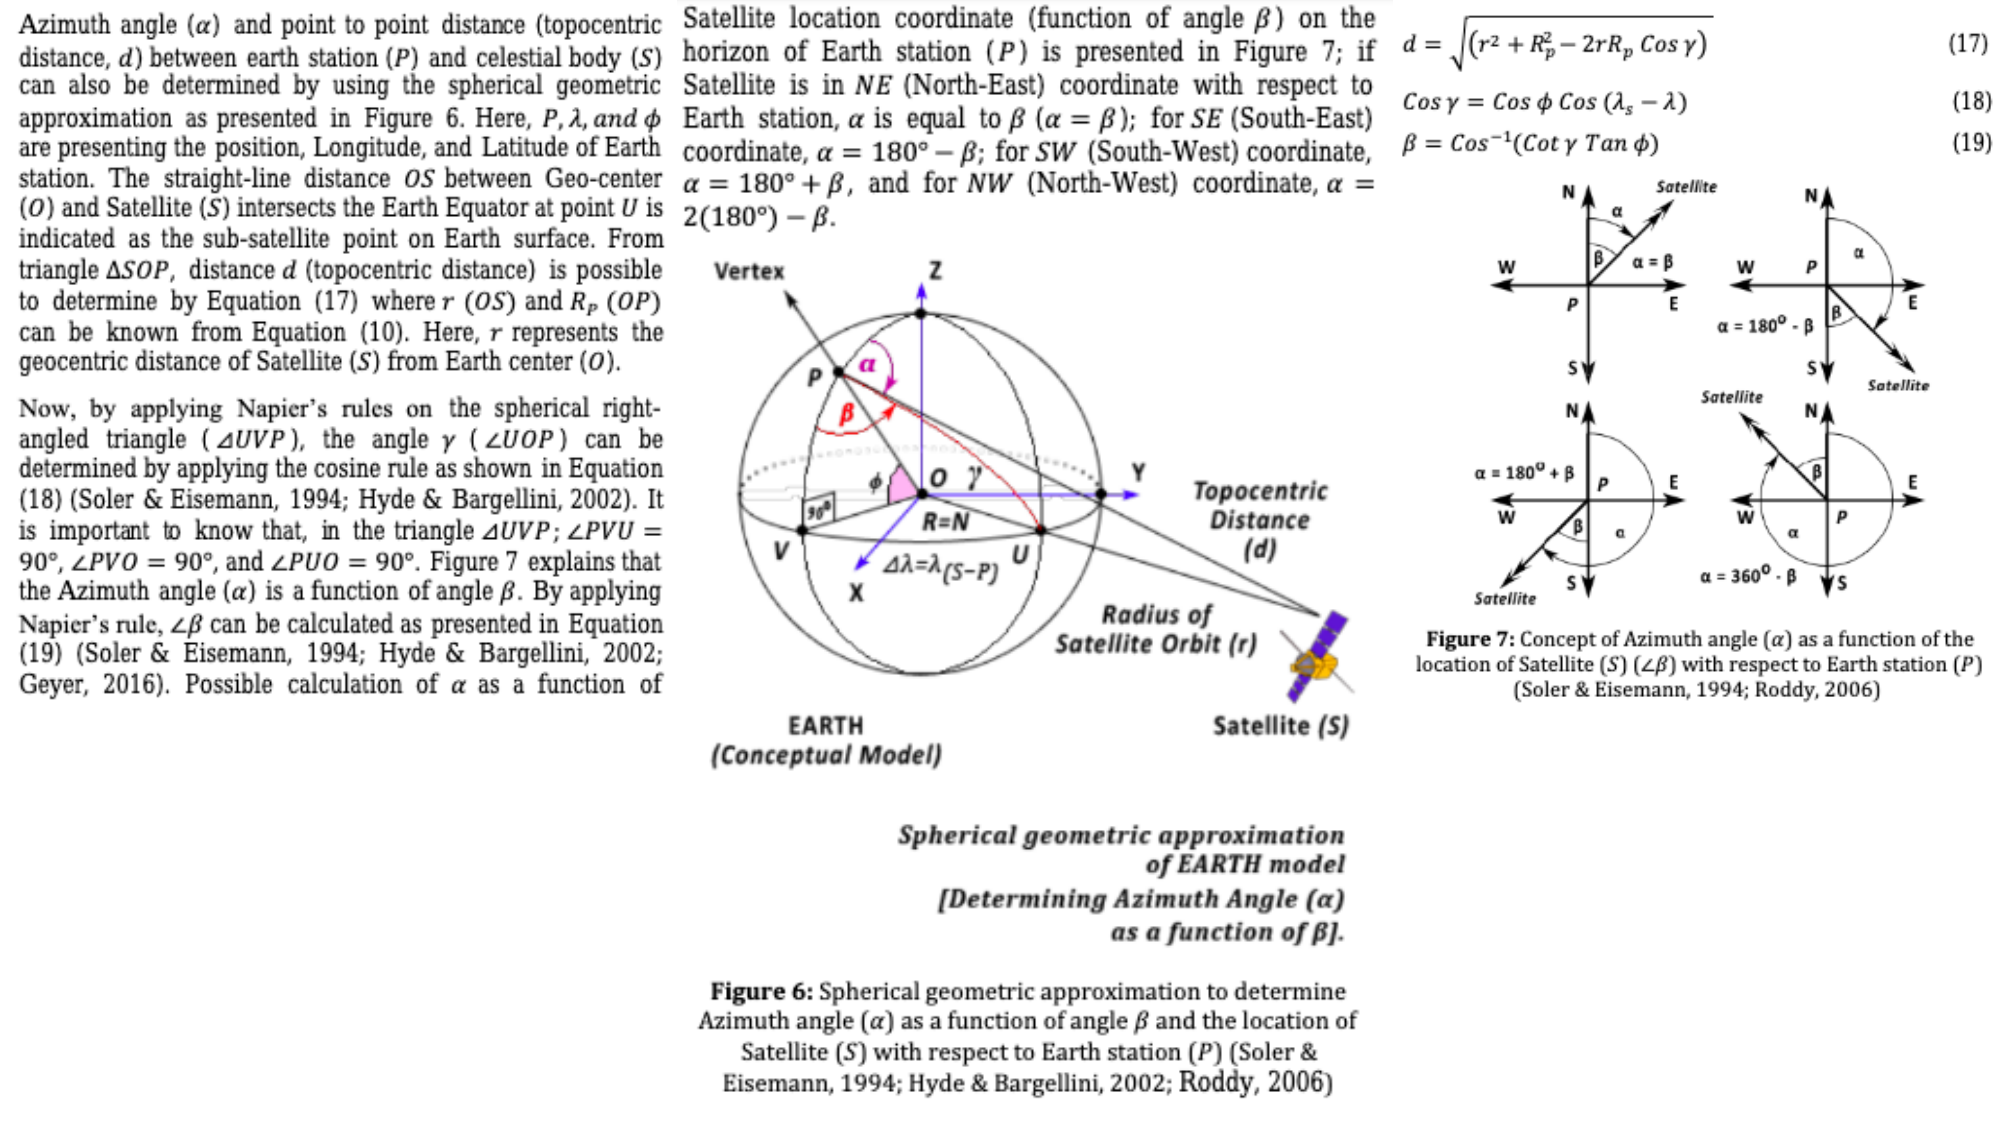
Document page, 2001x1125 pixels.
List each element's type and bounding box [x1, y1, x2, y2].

picture [0, 0, 1393, 1117]
list [1393, 0, 2000, 715]
